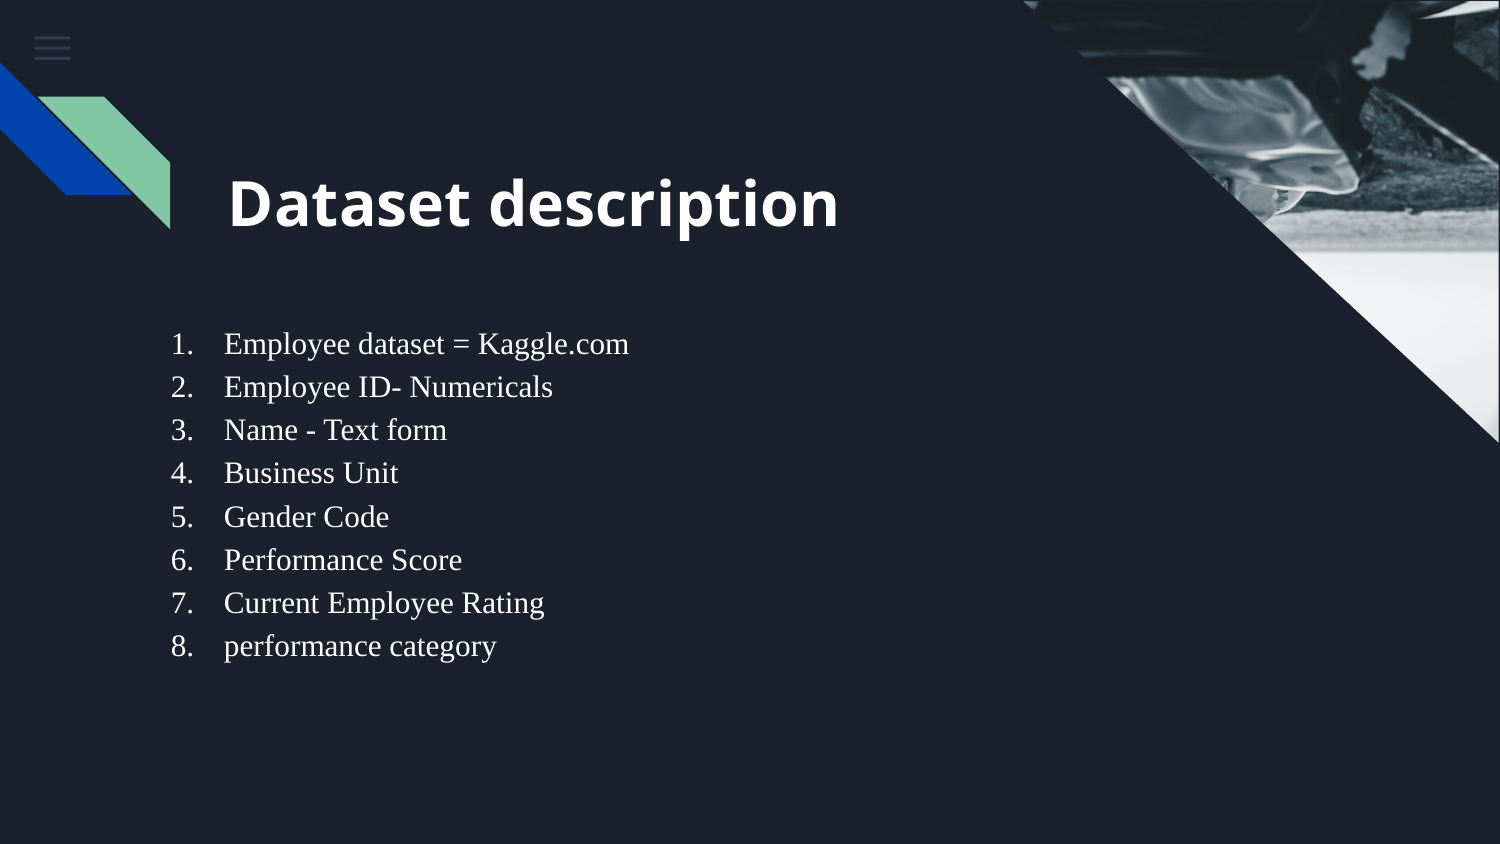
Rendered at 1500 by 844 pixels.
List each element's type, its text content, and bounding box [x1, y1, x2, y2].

picture [1022, 0, 1499, 443]
list Employee dataset = Kaggle.com Employee ID- Numericals Name - Text form Business Unit Gender Code Performance Score Current Employee Rating performance category [134, 302, 1300, 805]
title Dataset description [212, 138, 1017, 237]
